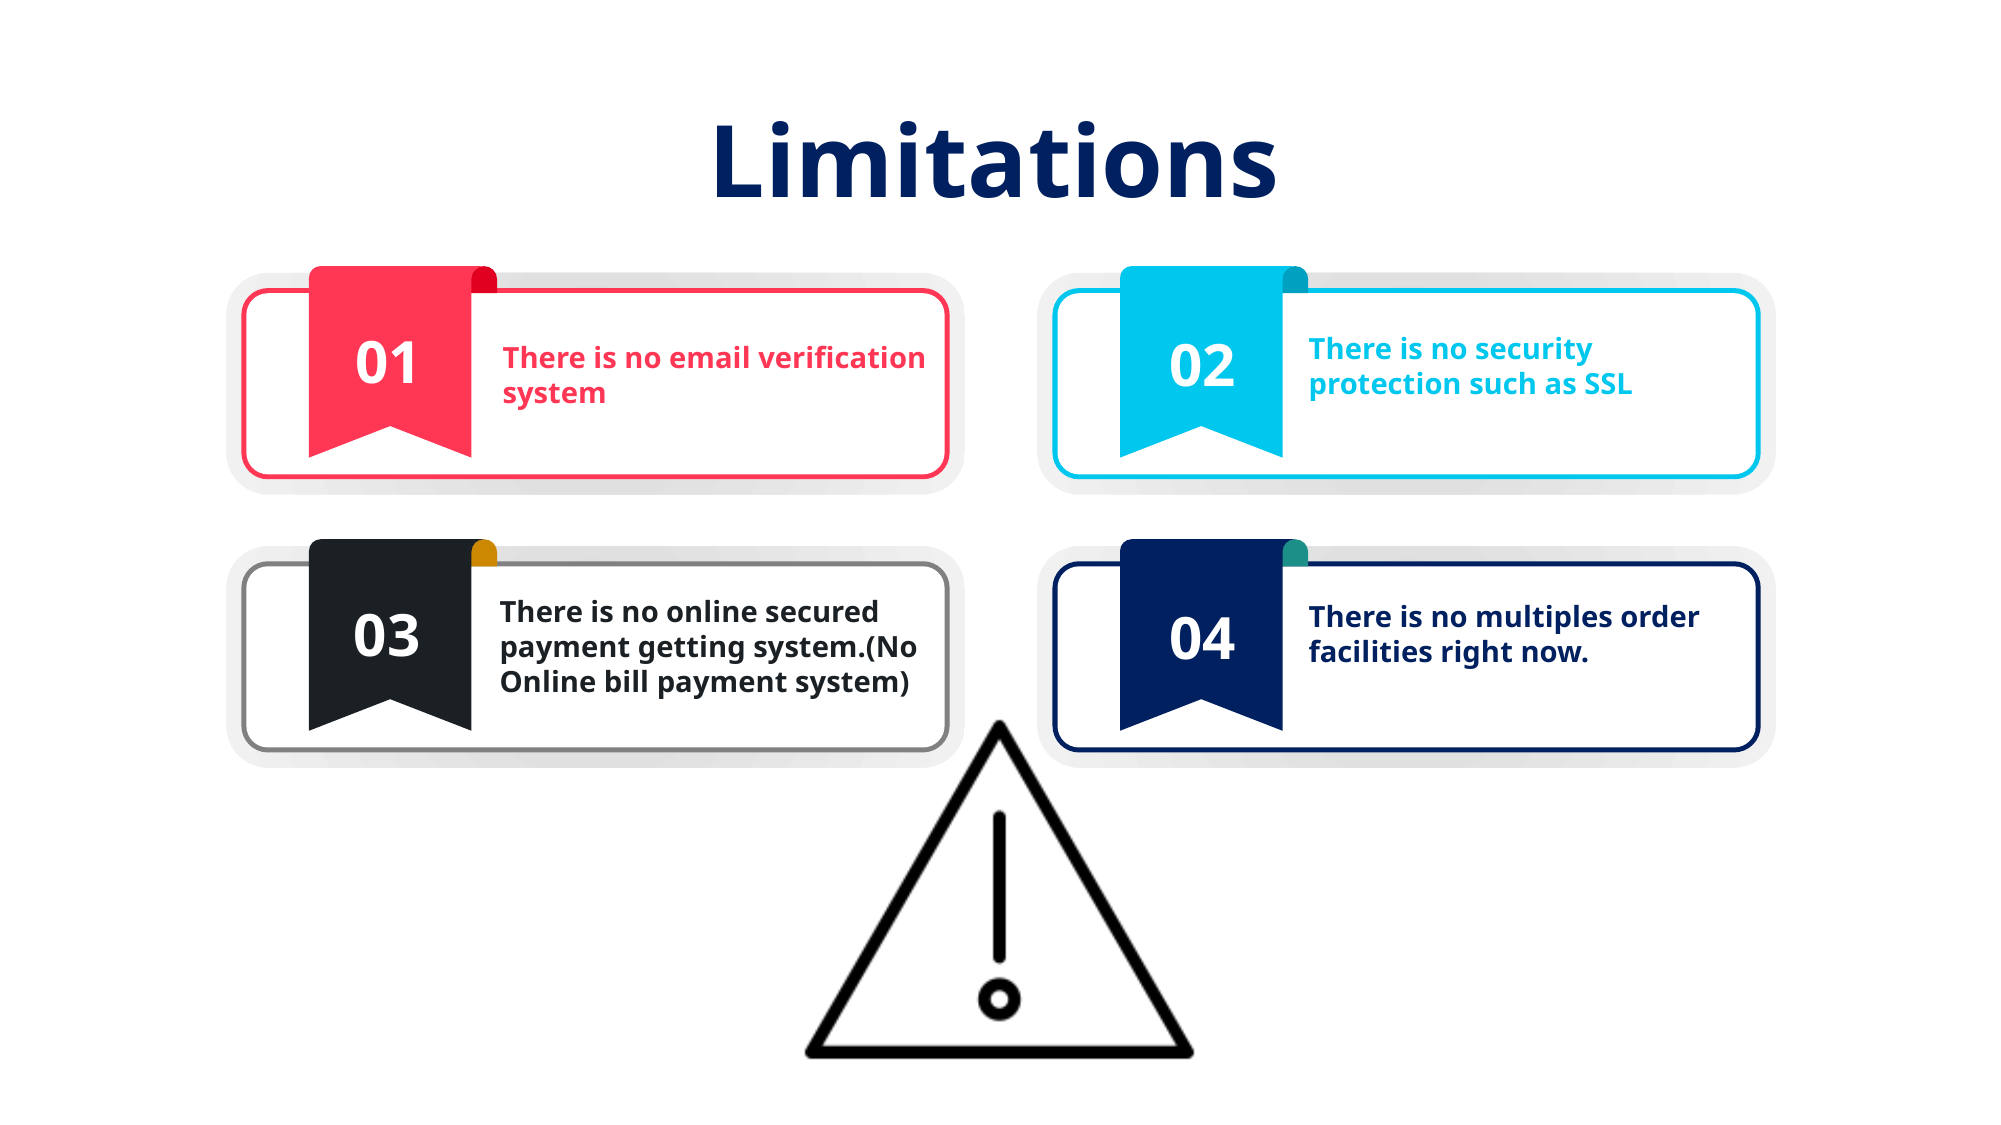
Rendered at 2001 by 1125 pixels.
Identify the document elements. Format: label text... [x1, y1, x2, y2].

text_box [1037, 546, 1774, 764]
text_box [474, 539, 496, 546]
text_box [310, 539, 484, 546]
picture [791, 681, 1209, 1099]
text_box [1121, 539, 1296, 546]
text_box [1121, 266, 1296, 272]
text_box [487, 339, 966, 471]
text_box [310, 266, 484, 272]
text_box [1037, 272, 1774, 491]
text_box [226, 272, 963, 491]
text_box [1293, 597, 1749, 729]
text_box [484, 592, 940, 759]
text_box [1285, 539, 1307, 546]
text_box [1286, 266, 1306, 272]
text_box [475, 266, 495, 272]
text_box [226, 546, 963, 764]
title Limitations [79, 110, 1910, 219]
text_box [1293, 329, 1749, 462]
